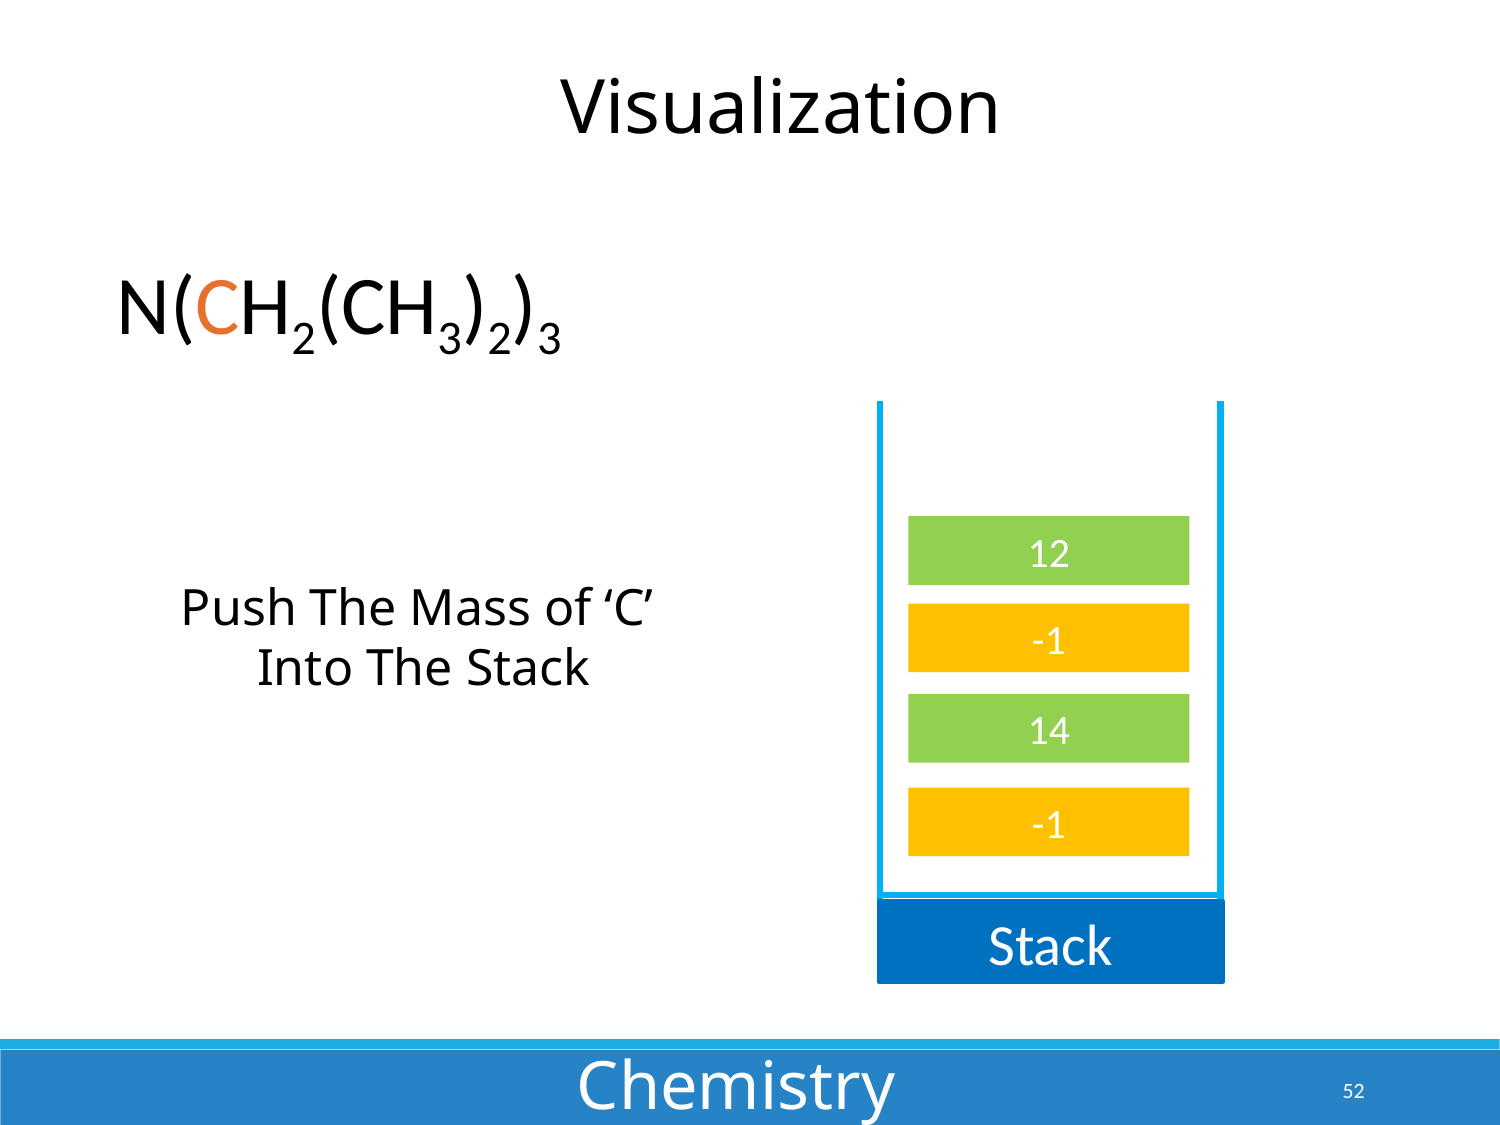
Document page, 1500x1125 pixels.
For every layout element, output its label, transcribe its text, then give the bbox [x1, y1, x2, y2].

slide_number 52 [1218, 1059, 1380, 1120]
text_box N(CH2(CH3)2)3 [101, 243, 879, 372]
text_box Visualization [548, 52, 1434, 153]
text_box Push The Mass of ‘C’ Into The Stack [166, 568, 682, 703]
text_box Stack [878, 907, 1224, 983]
text_box Chemistry [417, 1035, 1055, 1125]
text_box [879, 400, 1222, 902]
